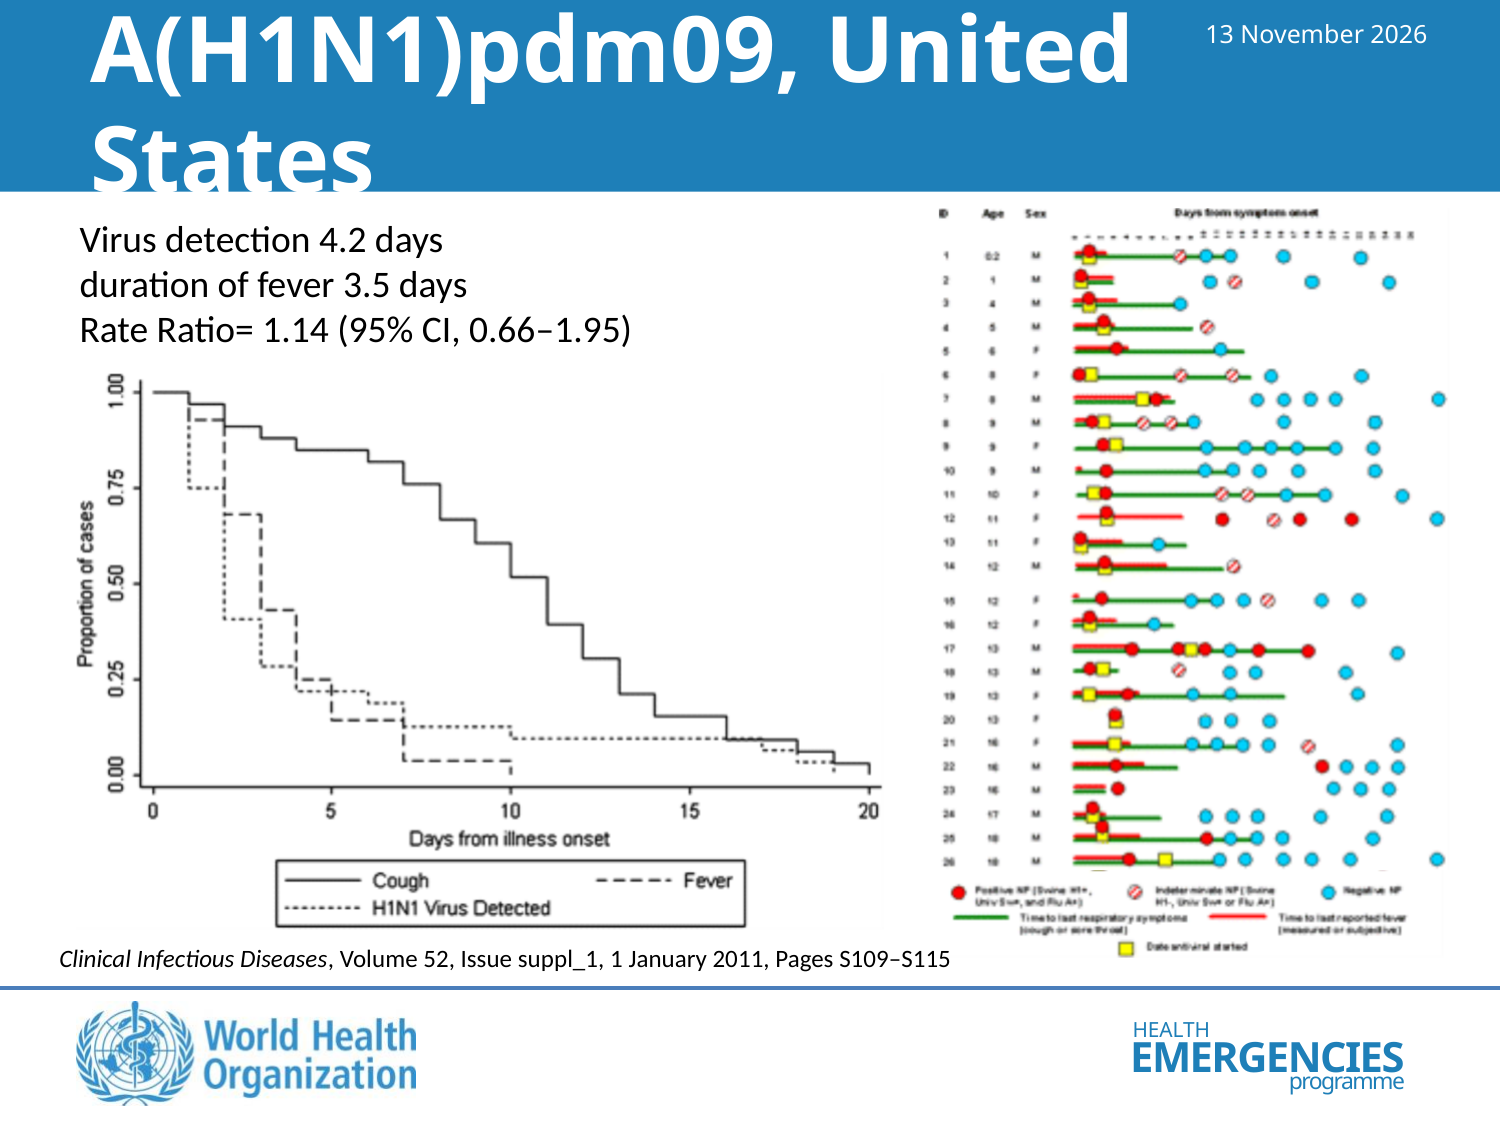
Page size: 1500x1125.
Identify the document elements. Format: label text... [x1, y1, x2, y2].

picture [76, 373, 885, 930]
picture [932, 207, 1450, 959]
title A(H1N1)pdm09, United States [75, 7, 1425, 195]
text_box Virus detection 4.2 days duration of fever 3.5 days Rate Ratio= 1.14 (95% CI, 0.66–1.95) [64, 208, 821, 358]
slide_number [1092, 5, 1443, 66]
picture [76, 1011, 416, 1106]
text_box Clinical Infectious Diseases, Volume 52, Issue suppl_1, 1 January 2011, Pages S109–S115 [44, 935, 968, 1011]
